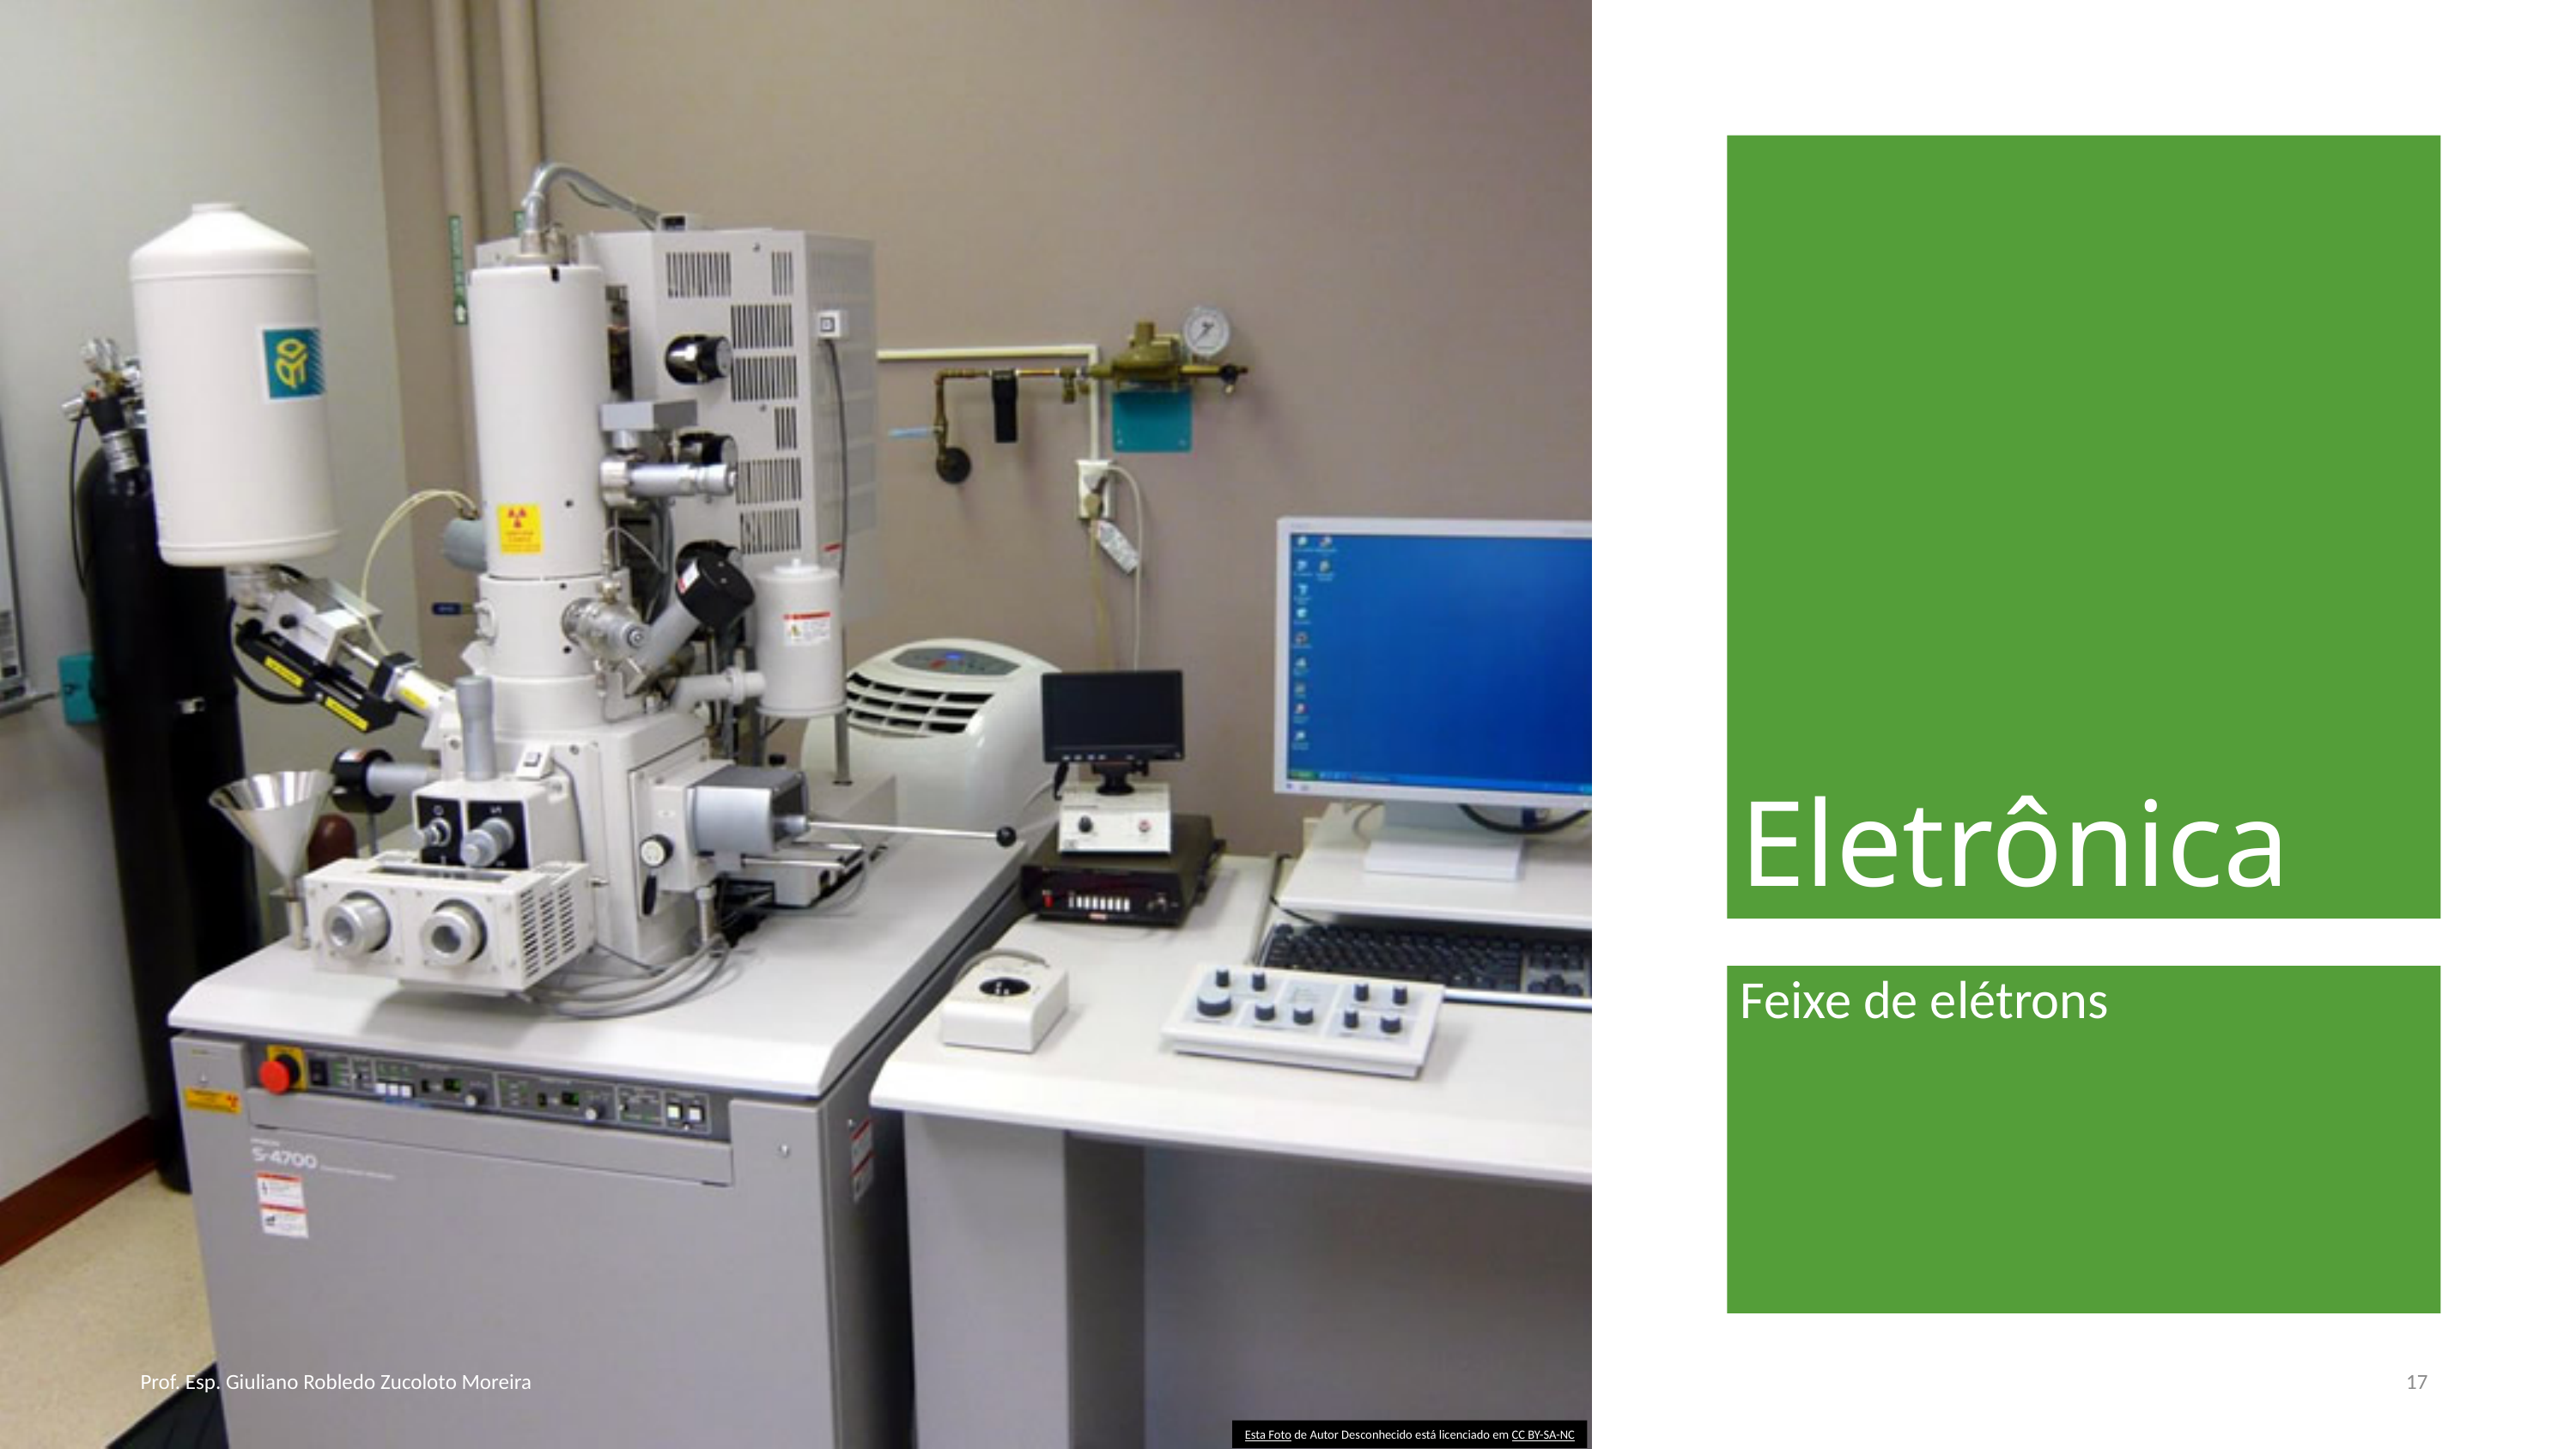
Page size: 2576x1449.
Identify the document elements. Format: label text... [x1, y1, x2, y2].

title Eletrônica [1727, 135, 2441, 919]
picture [0, 0, 1592, 1449]
list Feixe de elétrons [1727, 966, 2441, 1313]
slide_number 17 [2308, 1343, 2441, 1420]
